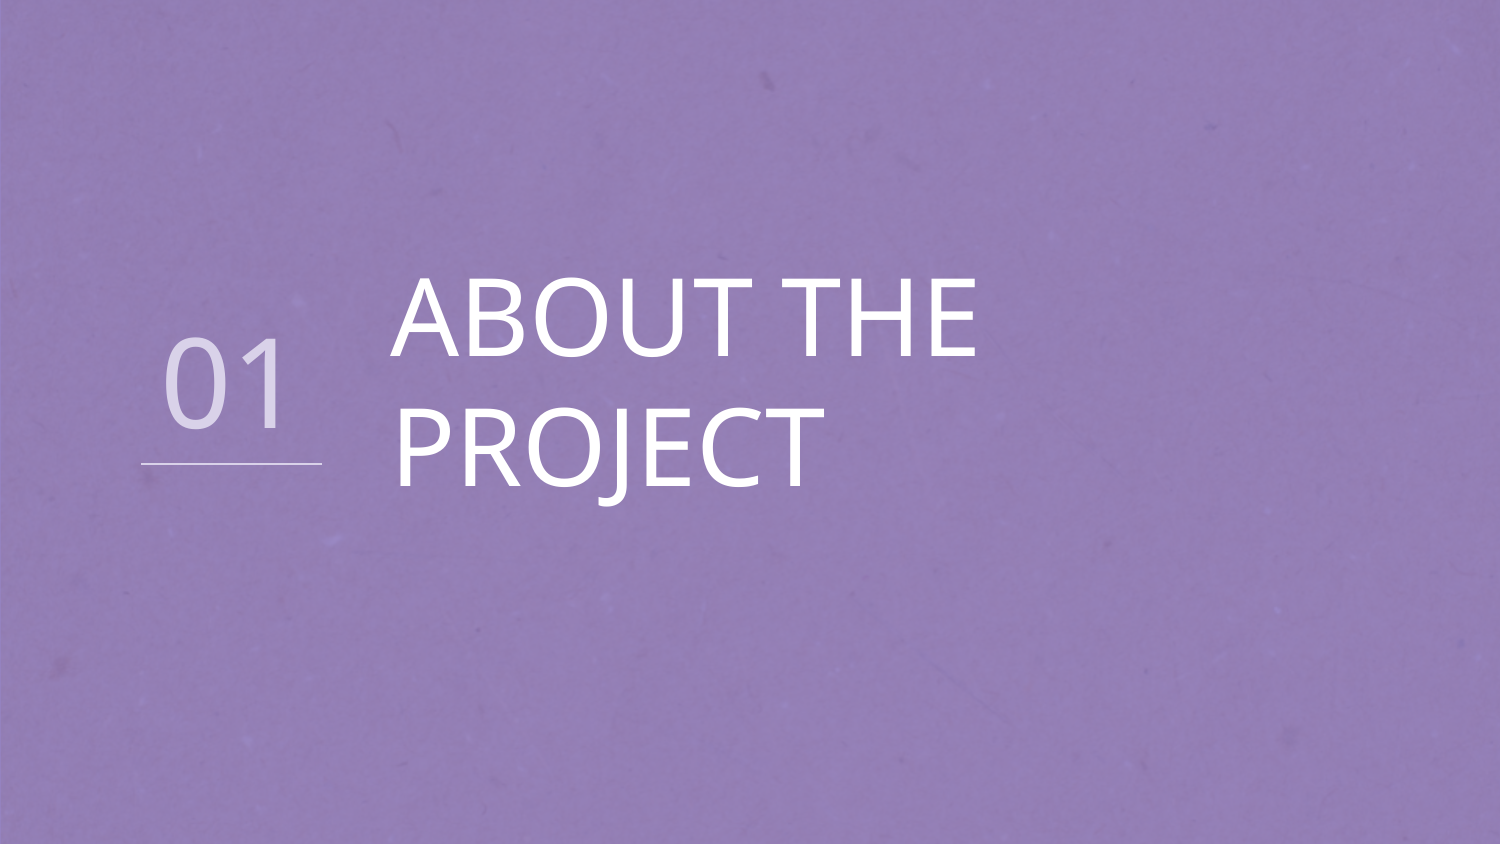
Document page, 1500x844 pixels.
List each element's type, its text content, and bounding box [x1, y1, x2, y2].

title 01 [116, 292, 347, 465]
title ABOUT THE PROJECT [375, 292, 1293, 465]
